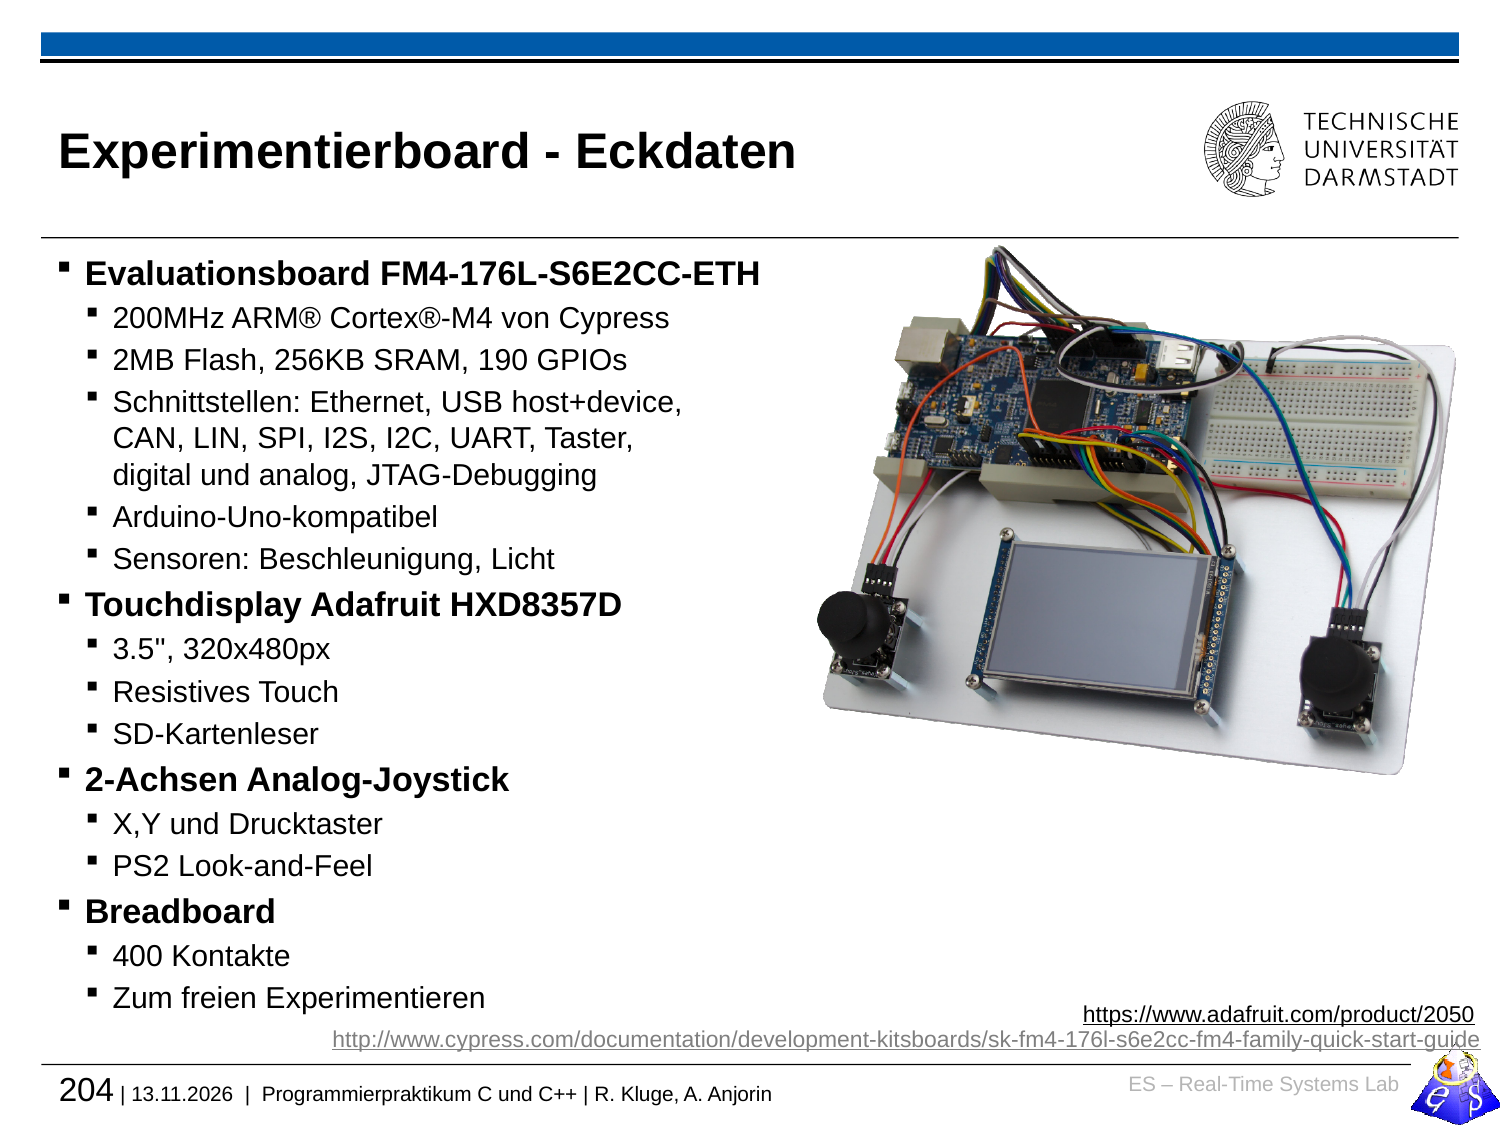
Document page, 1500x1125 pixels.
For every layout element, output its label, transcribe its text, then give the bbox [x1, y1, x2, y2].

text_box https://www.adafruit.com/product/2050 http://www.cypress.com/documentation/development-kitsboards/sk-fm4-176l-s6e2cc-fm4-family-quick-start-guide [211, 967, 1496, 1061]
picture [1187, 84, 1483, 214]
picture [817, 245, 1456, 776]
picture [1411, 1041, 1500, 1125]
list Evaluationsboard FM4-176L-S6E2CC-ETH 200MHz ARM® Cortex®-M4 von Cypress 2MB Flash, 256KB SRAM, 190 GPIOs Schnittstellen: Ethernet, USB host+device, CAN, LIN, SPI, I2S, I2C, UART, Taster, digital und analog, JTAG-Debugging Arduino-Uno-kompatibel Sensoren: Beschleunigung, Licht Touchdisplay Adafruit HXD8357D 3.5'', 320x480px Resistives Touch SD-Kartenleser 2-Achsen Analog-Joystick X,Y und Drucktaster PS2 Look-and-Feel Breadboard 400 Kontakte Zum freien Experimentieren [41, 243, 1459, 1024]
title Experimentierboard - Eckdaten [58, 80, 1187, 218]
